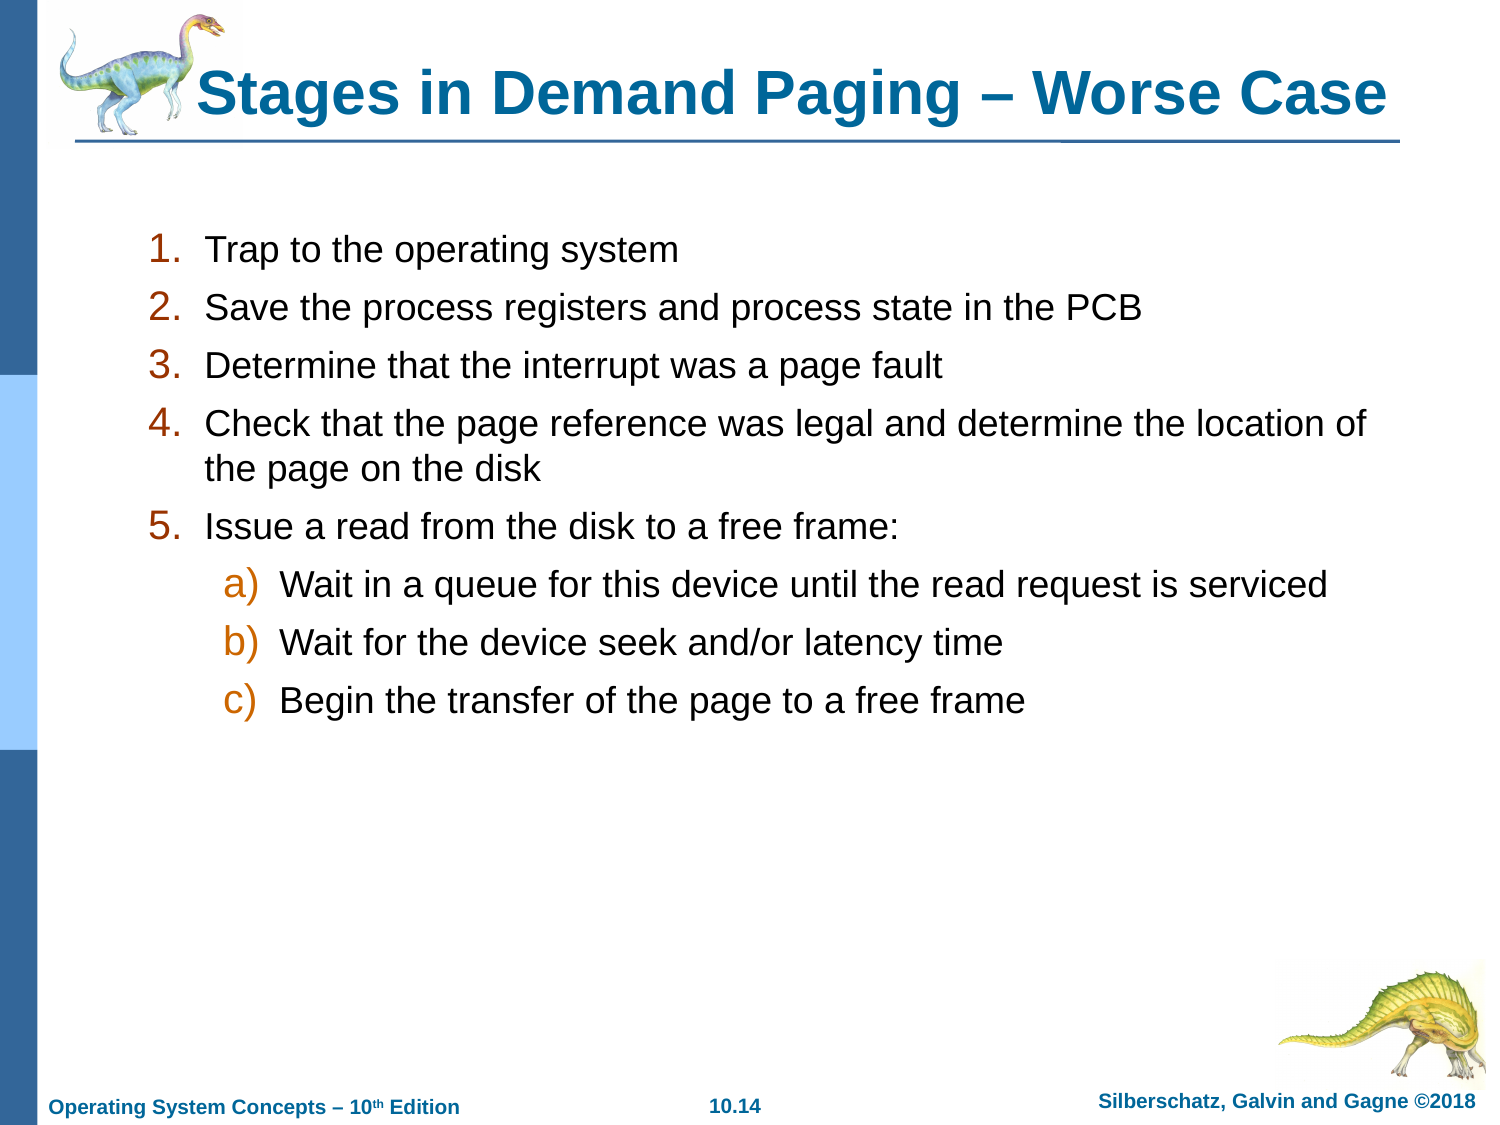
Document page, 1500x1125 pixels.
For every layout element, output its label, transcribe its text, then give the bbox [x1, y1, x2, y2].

picture [1275, 959, 1486, 1090]
title Stages in Demand Paging – Worse Case [147, 39, 1439, 135]
list Trap to the operating system Save the process registers and process state in the PCB Determine that the interrupt was a page fault Check that the page reference was legal and determine the location of the page on the disk Issue a read from the disk to a free frame: Wait in a queue for this device until the read request is serviced Wait for the device seek and/or latency time Begin the transfer of the page to a free frame [133, 217, 1389, 1013]
picture [46, 0, 243, 149]
